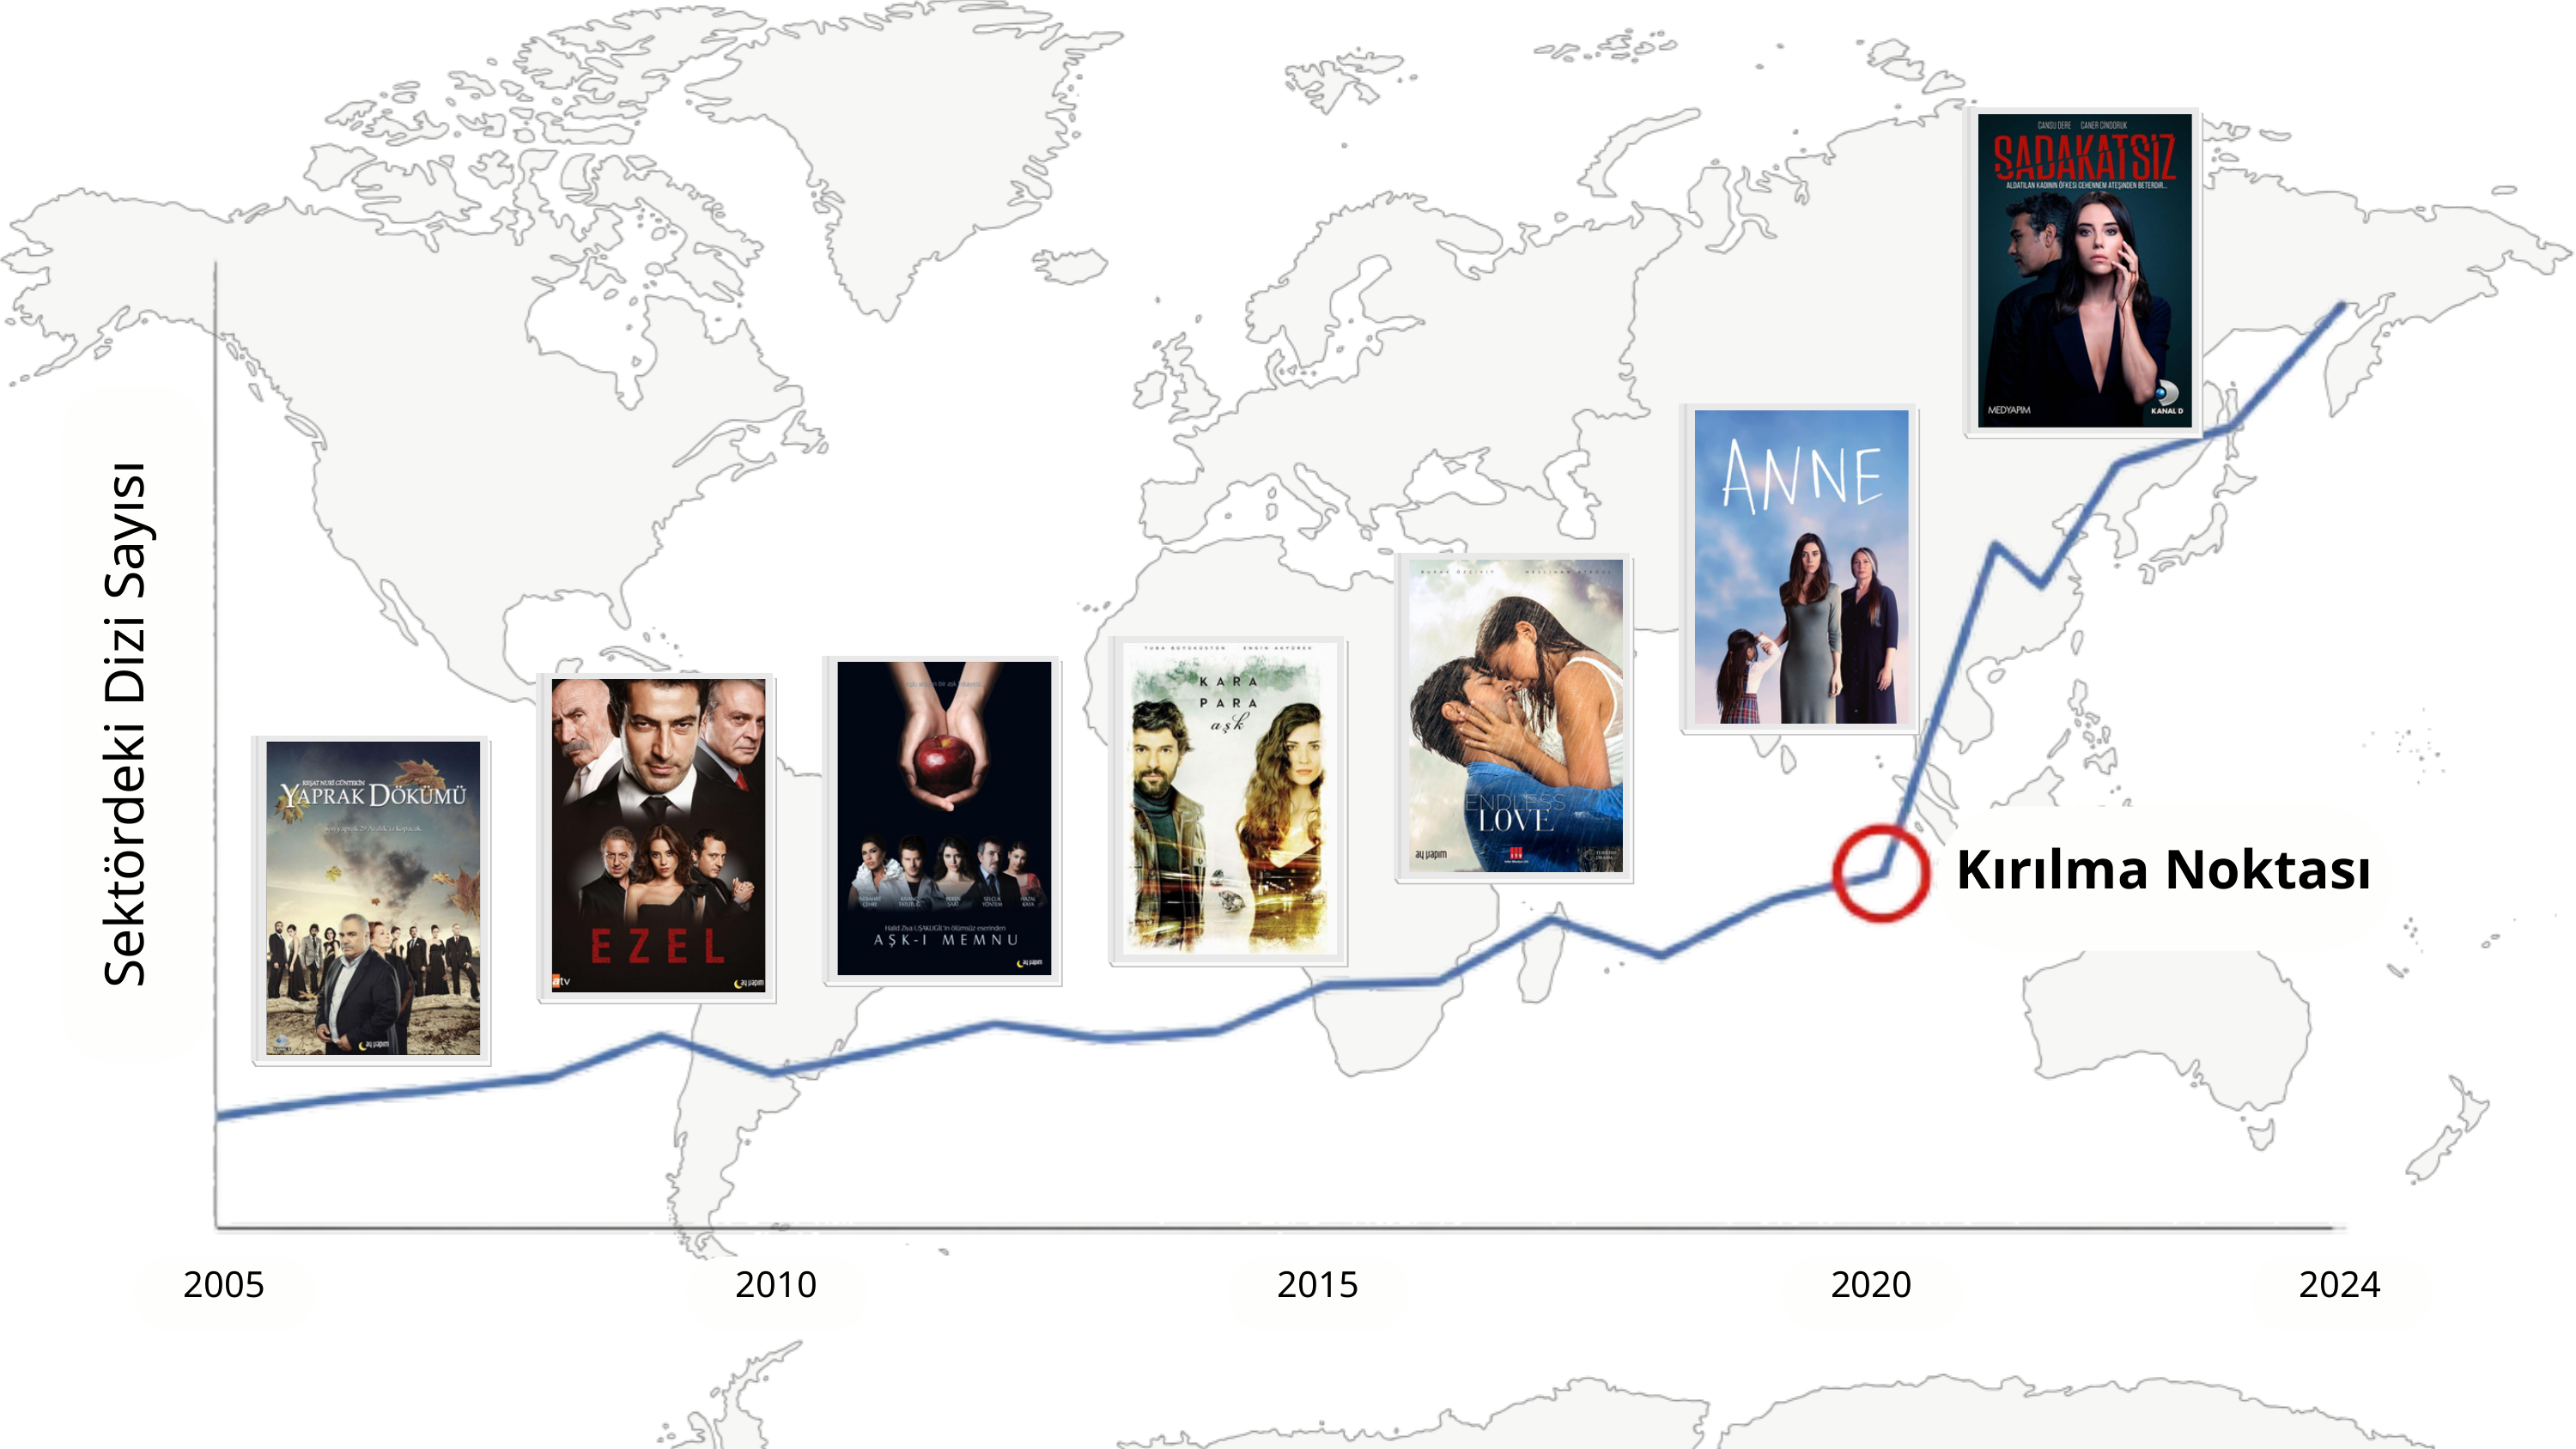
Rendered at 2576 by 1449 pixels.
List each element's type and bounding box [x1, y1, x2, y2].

text_box [1781, 1256, 1963, 1331]
text_box [1679, 403, 1921, 736]
text_box [1962, 107, 2204, 440]
text_box [535, 672, 778, 1005]
text_box [821, 655, 1063, 988]
text_box [1107, 635, 1349, 968]
text_box [1936, 806, 2393, 951]
text_box [1227, 1256, 1410, 1331]
text_box [2250, 1256, 2432, 1331]
text_box [250, 735, 492, 1068]
text_box [1393, 552, 1635, 885]
text_box [0, 652, 472, 797]
text_box [0, 0, 2576, 1449]
text_box [134, 1256, 316, 1331]
text_box [144, 226, 2432, 1346]
text_box [686, 1256, 868, 1331]
